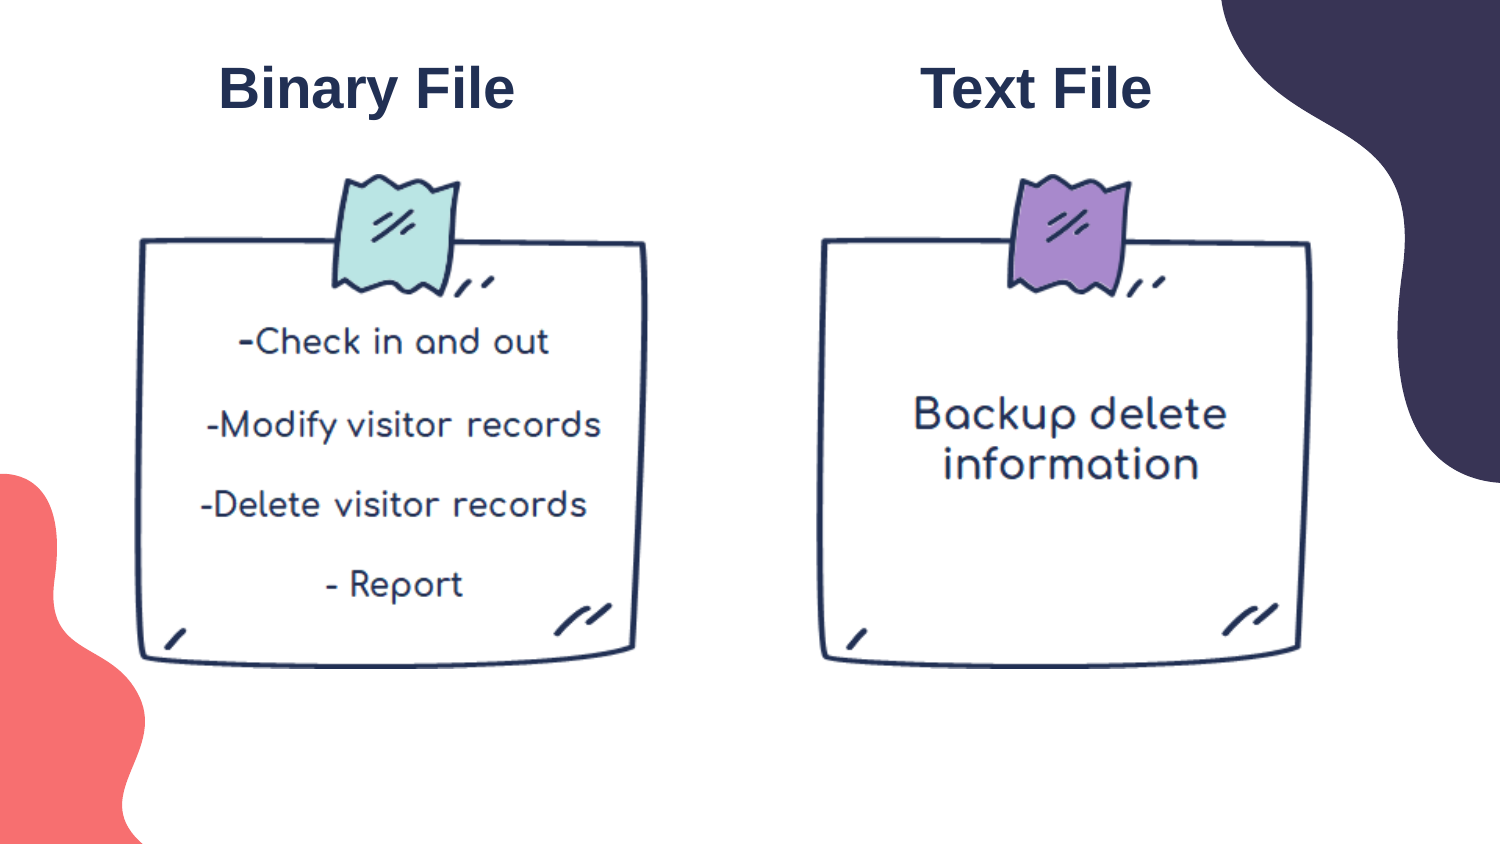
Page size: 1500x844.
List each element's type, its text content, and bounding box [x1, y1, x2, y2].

text_box Text File [905, 35, 1314, 136]
picture [133, 174, 1314, 669]
text_box Binary File [203, 35, 611, 136]
